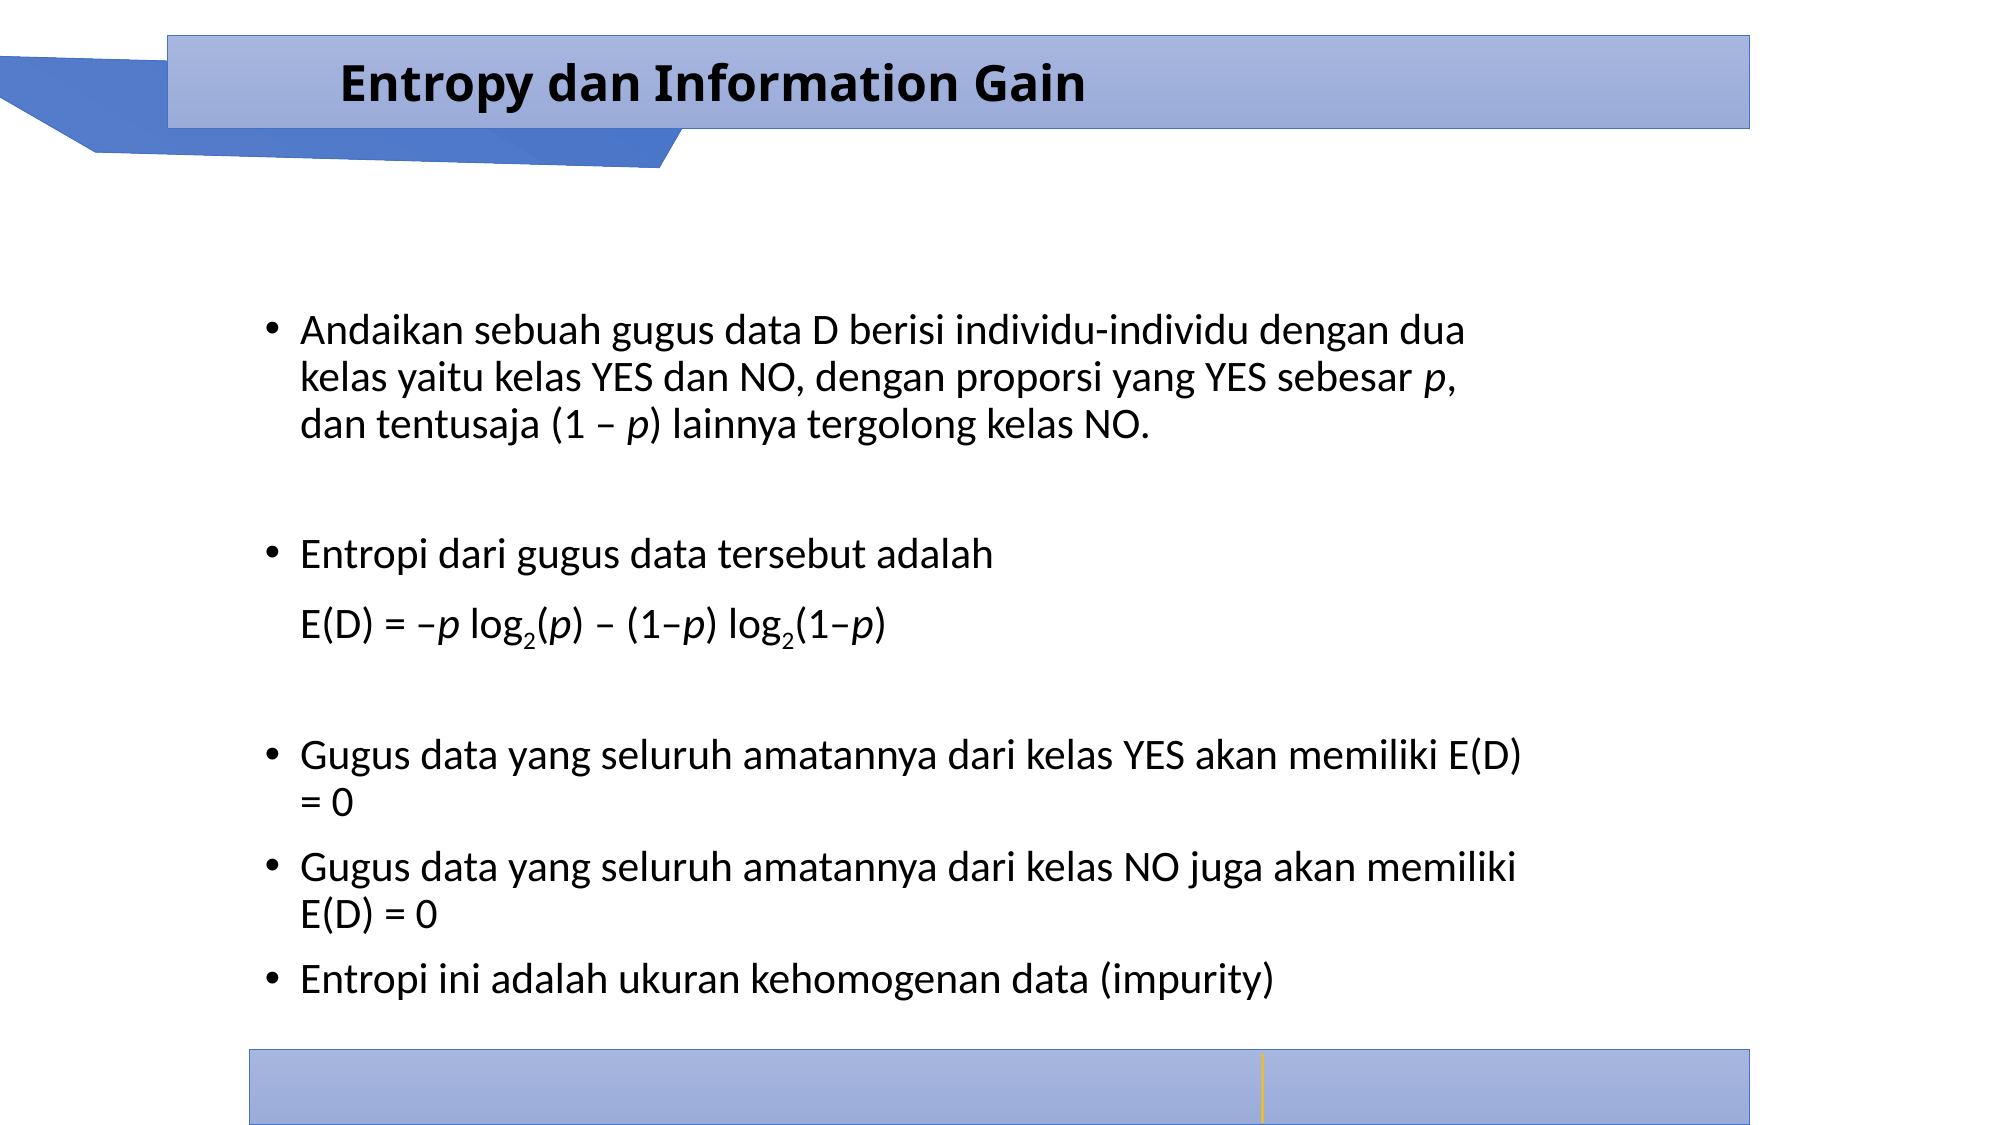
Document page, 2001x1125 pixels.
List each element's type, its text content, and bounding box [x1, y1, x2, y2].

list Andaikan sebuah gugus data D berisi individu-individu dengan dua kelas yaitu kelas YES dan NO, dengan proporsi yang YES sebesar p, dan tentusaja (1 – p) lainnya tergolong kelas NO. Entropi dari gugus data tersebut adalah E(D) = –p log2(p) – (1–p) log2(1–p) Gugus data yang seluruh amatannya dari kelas YES akan memiliki E(D) = 0 Gugus data yang seluruh amatannya dari kelas NO juga akan memiliki E(D) = 0 Entropi ini adalah ukuran kehomogenan data (impurity) [249, 299, 1544, 1014]
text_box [249, 1049, 1750, 1125]
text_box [0, 0, 1750, 253]
